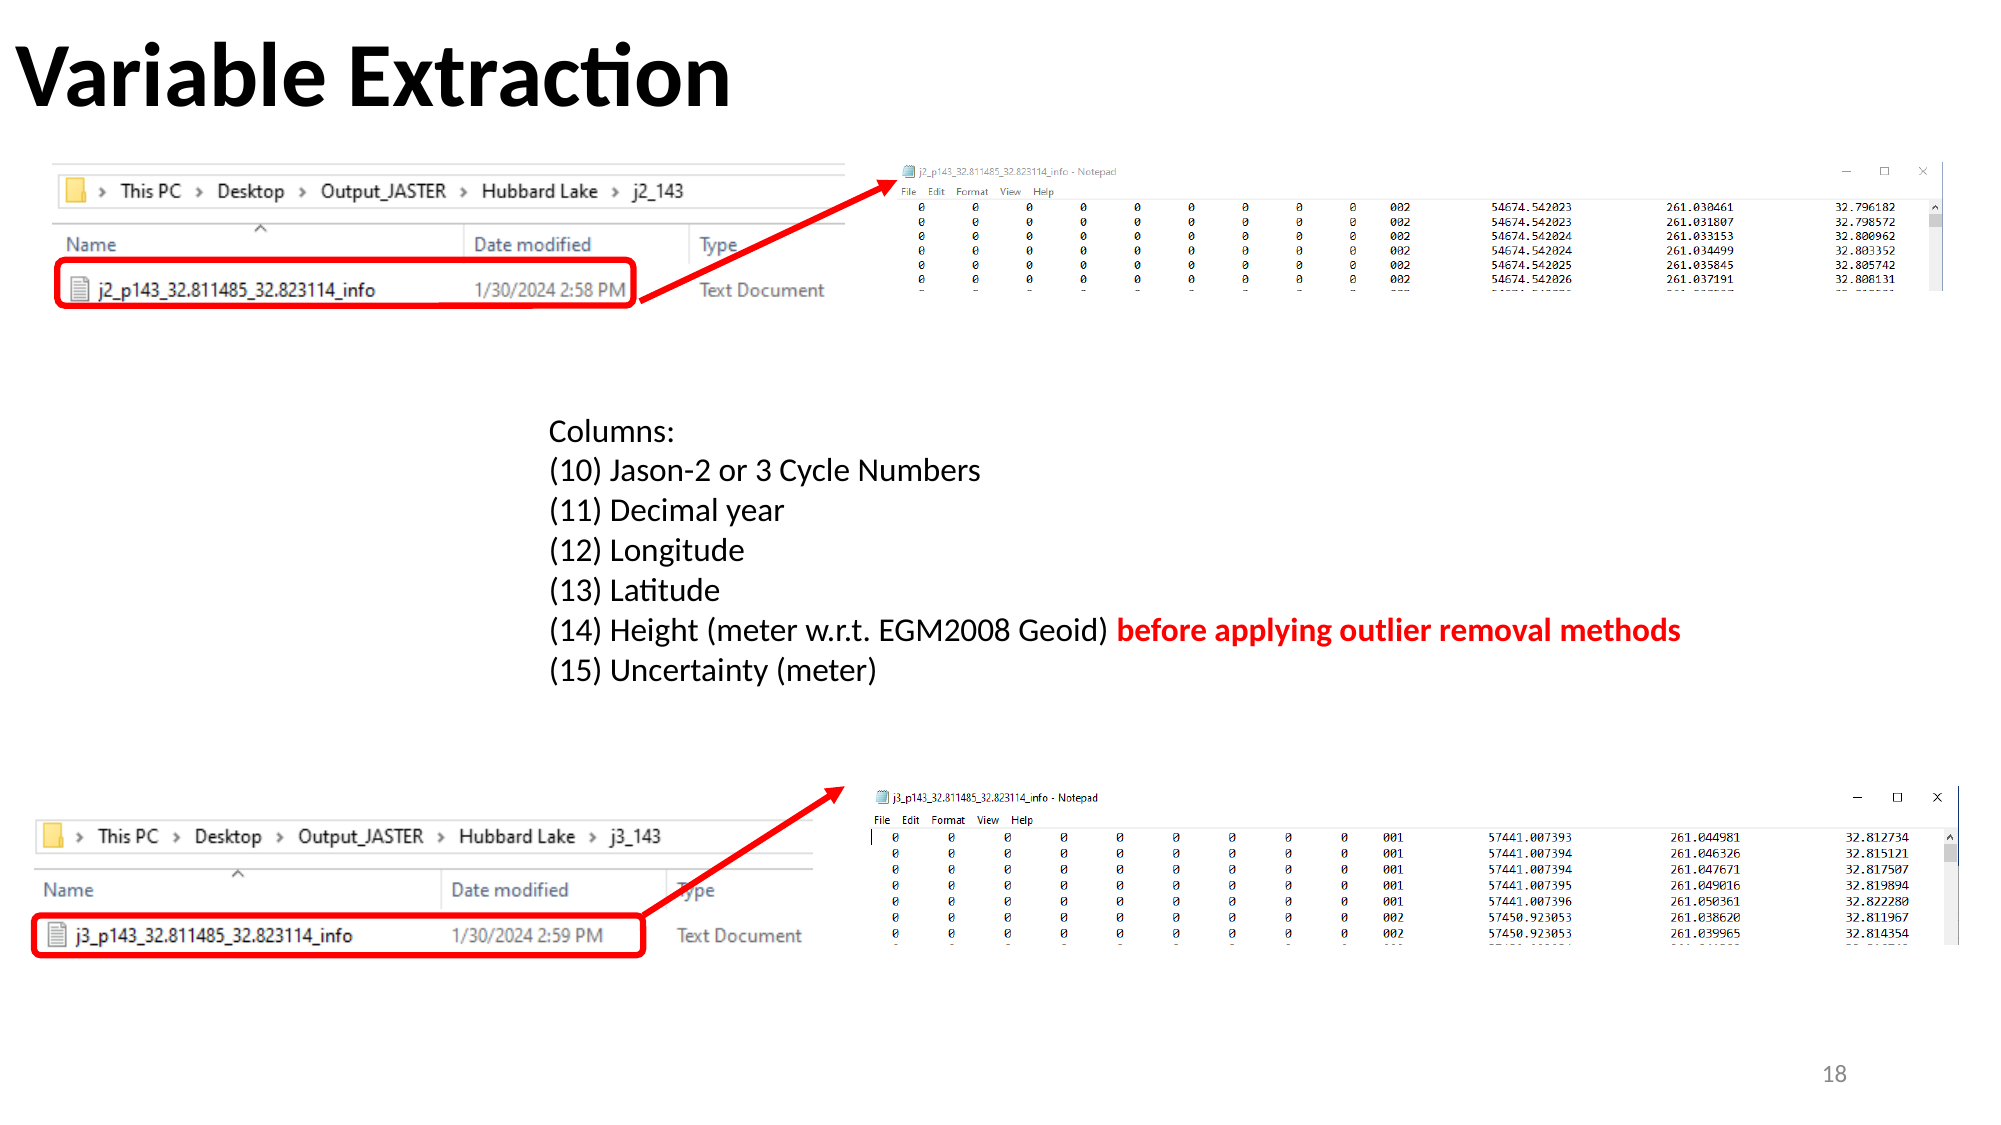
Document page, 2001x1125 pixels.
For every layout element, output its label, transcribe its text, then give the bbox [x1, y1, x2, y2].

picture [33, 815, 813, 963]
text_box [639, 179, 898, 302]
slide_number 18 [1412, 1042, 1863, 1103]
picture [897, 162, 1943, 291]
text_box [642, 785, 845, 916]
picture [52, 162, 845, 341]
text_box Columns: (10) Jason-2 or 3 Cycle Numbers (11) Decimal year (12) Longitude (13) Latitude (14) Height (meter w.r.t. EGM2008 Geoid) before applying outlier removal methods (15) Uncertainty (meter) [533, 401, 1725, 696]
title Variable Extraction [0, 0, 1725, 186]
picture [868, 785, 1959, 945]
